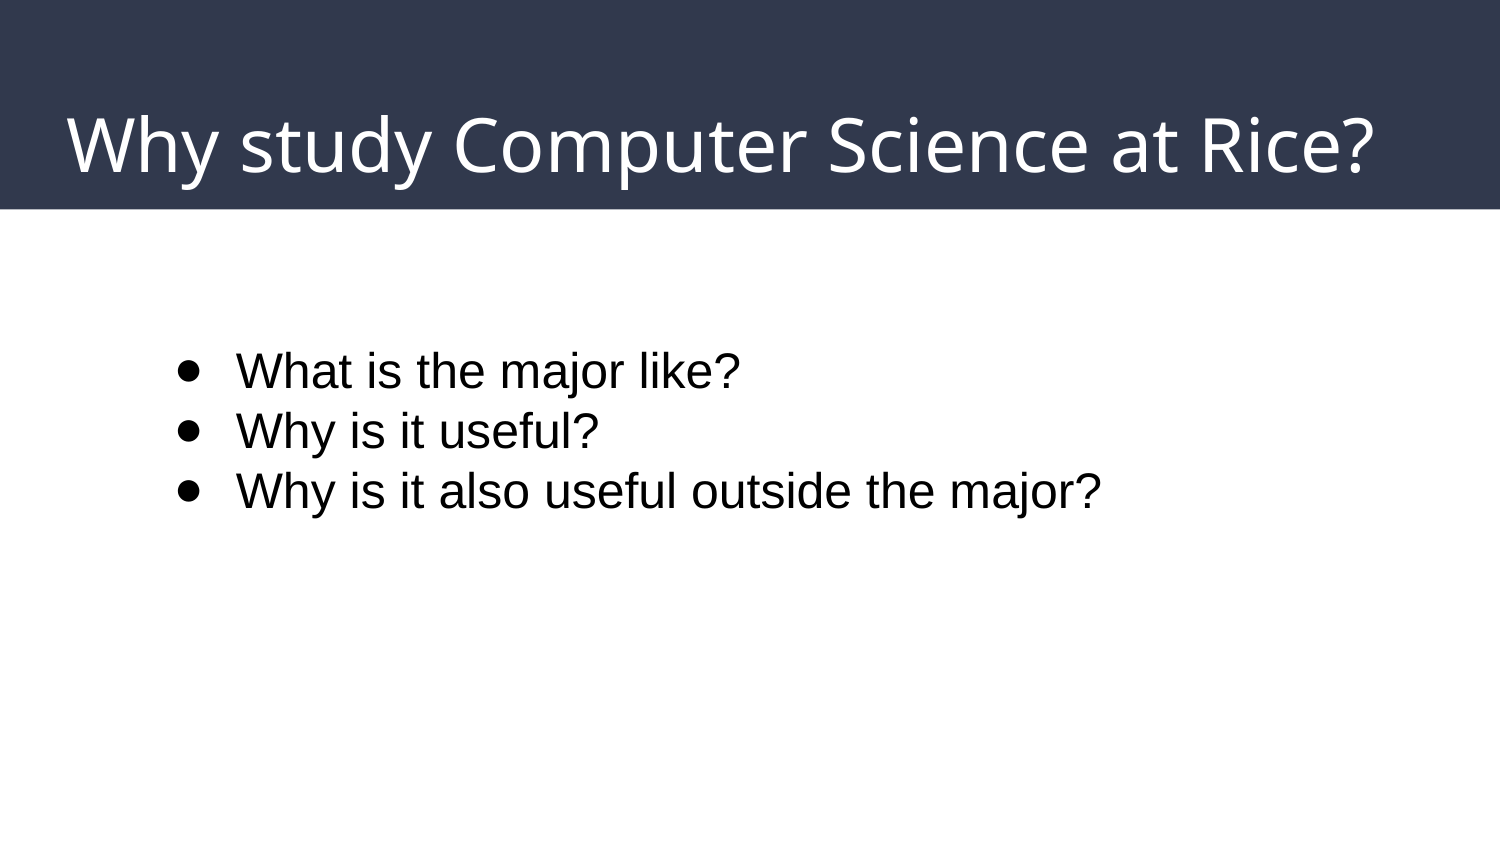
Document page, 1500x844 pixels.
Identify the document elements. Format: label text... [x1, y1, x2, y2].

text_box What is the major like? Why is it useful? Why is it also useful outside the major? [145, 323, 1350, 721]
title Why study Computer Science at Rice? [51, 82, 1500, 184]
